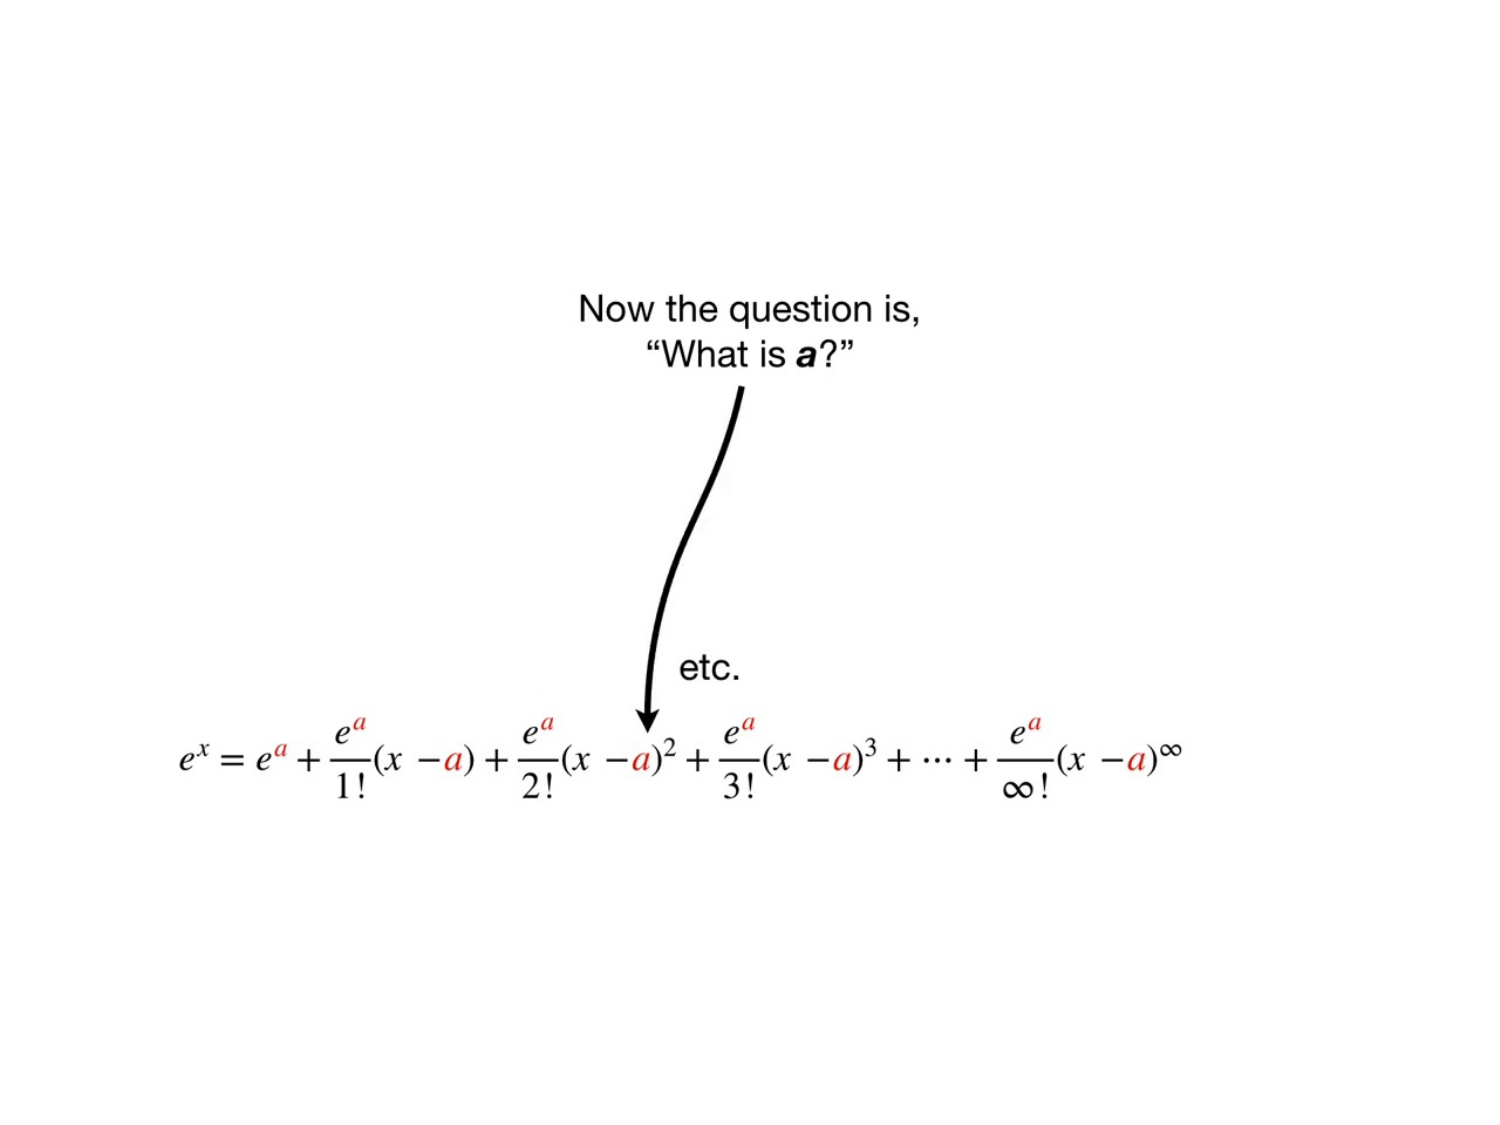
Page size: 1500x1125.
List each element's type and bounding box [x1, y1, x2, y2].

picture [0, 140, 1500, 985]
